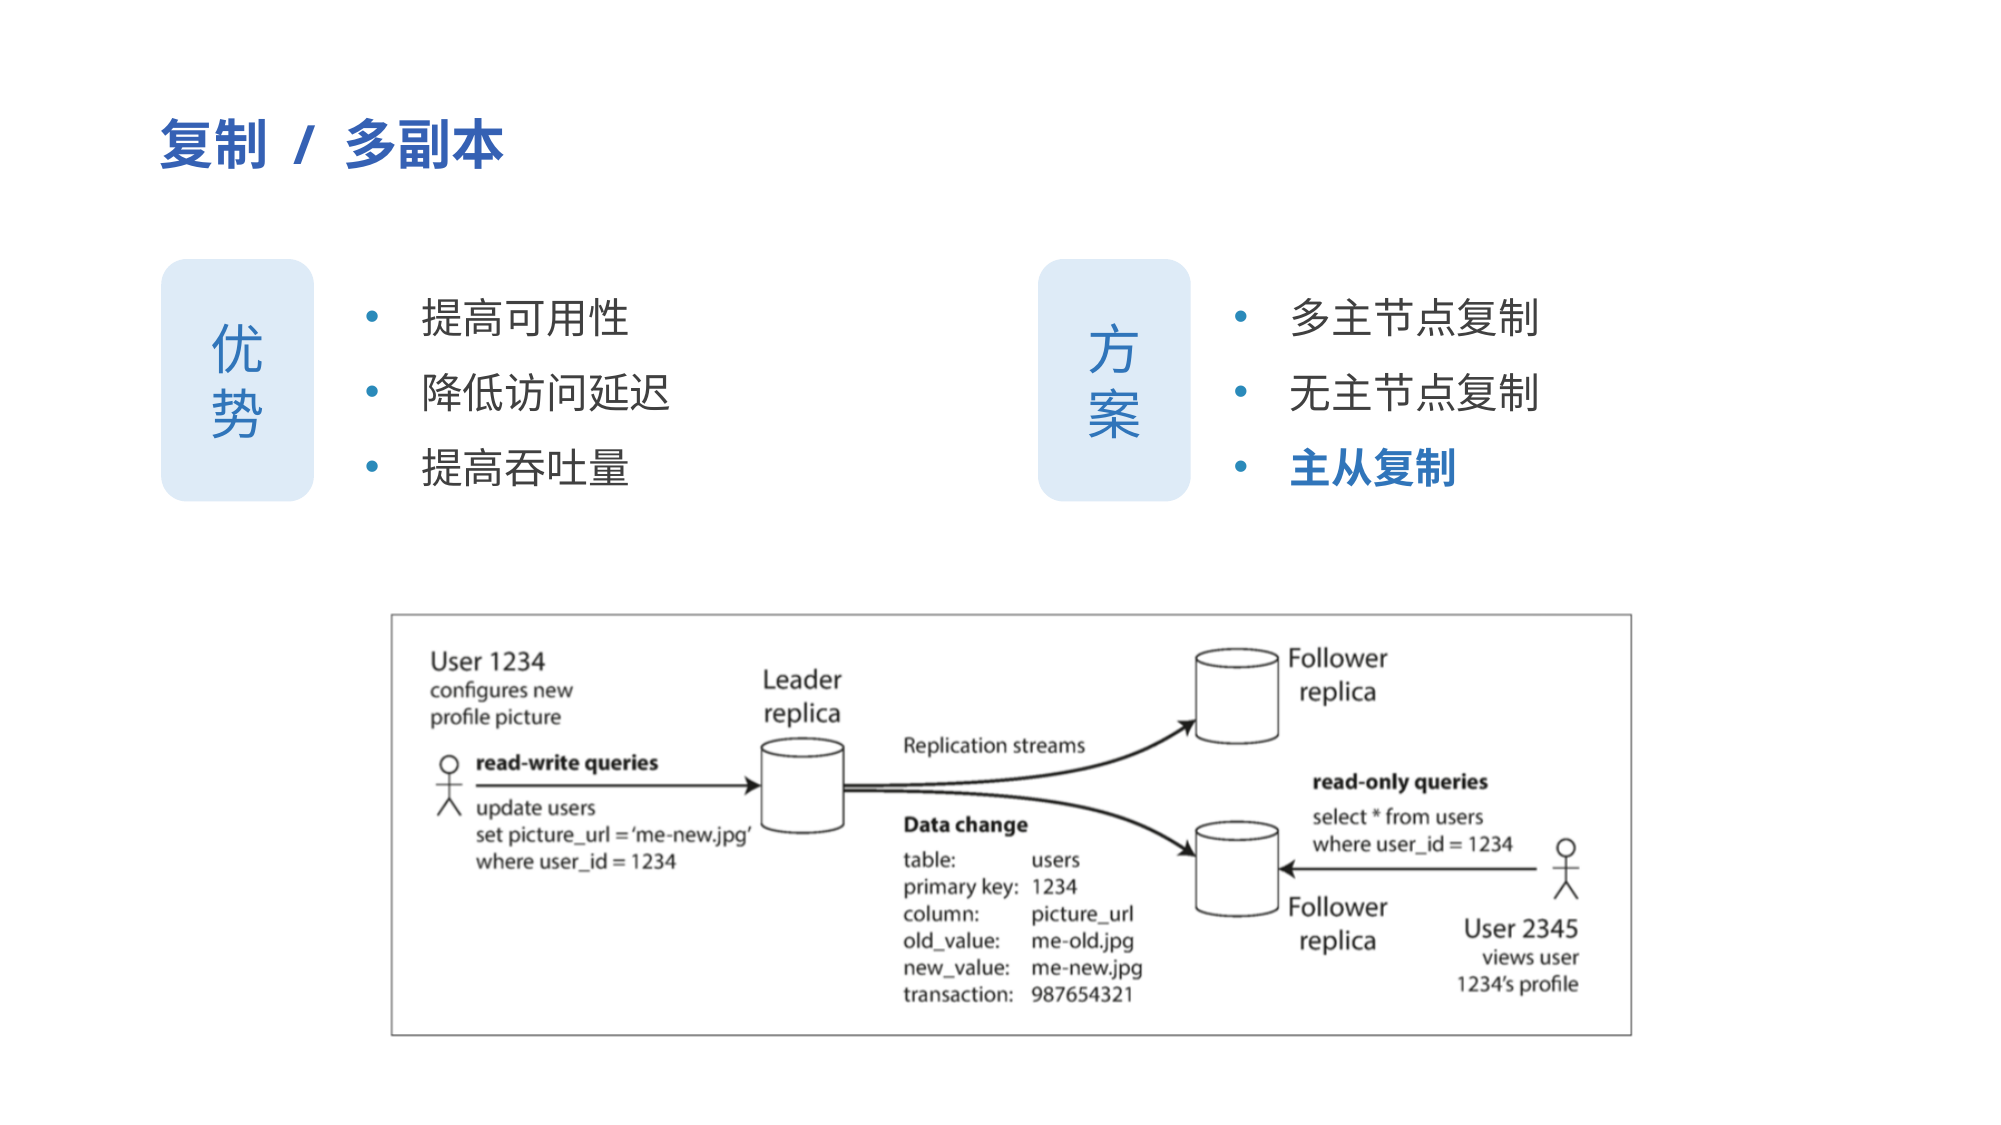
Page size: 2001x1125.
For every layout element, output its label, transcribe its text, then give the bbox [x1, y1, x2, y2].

text_box 提高可用性 降低访问延迟 提高吞吐量 [350, 259, 867, 499]
picture [387, 609, 1639, 1042]
text_box 多主节点复制 无主节点复制 主从复制 [1218, 259, 1736, 499]
text_box 优势 [160, 257, 315, 503]
text_box 复制 / 多副本 [145, 102, 1882, 183]
text_box 方 案 [1036, 257, 1192, 503]
